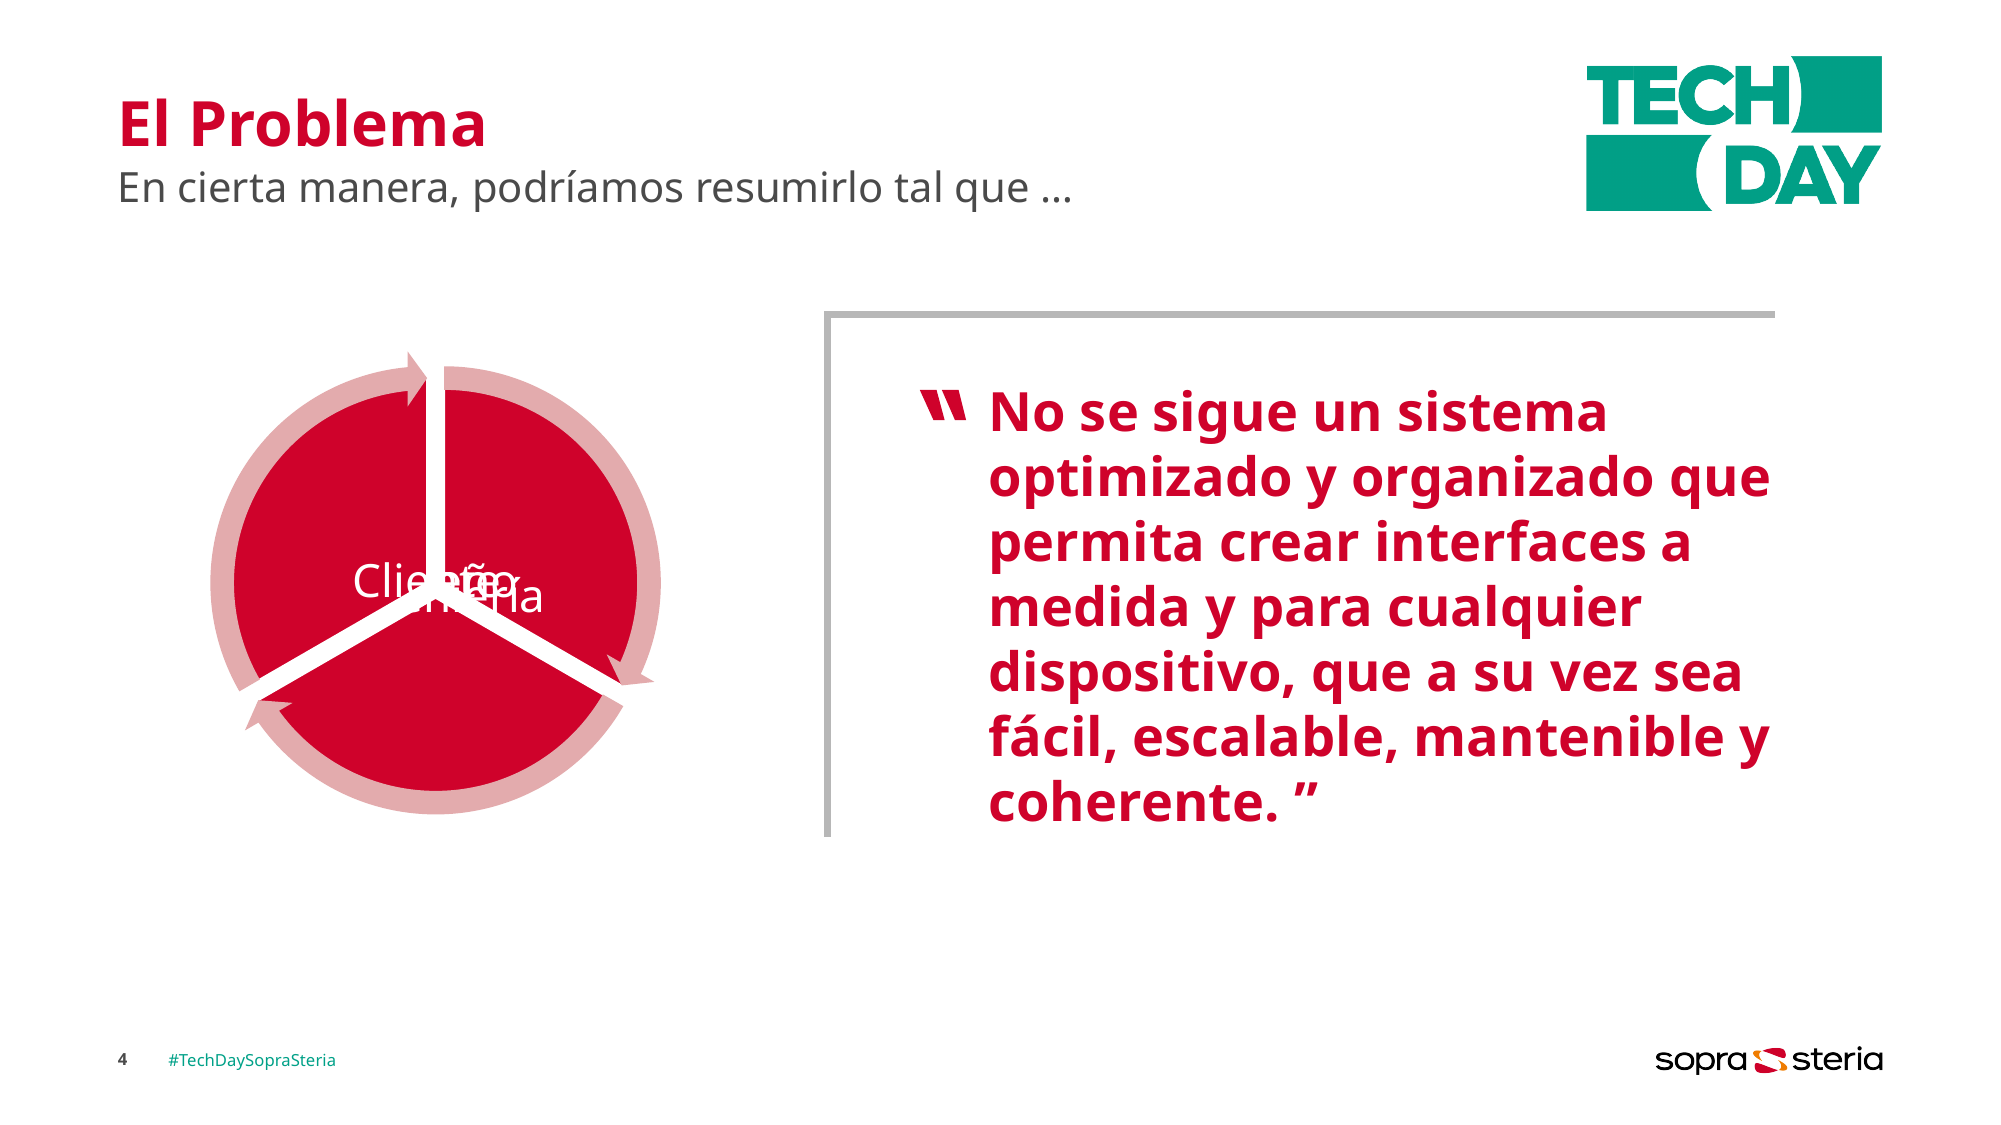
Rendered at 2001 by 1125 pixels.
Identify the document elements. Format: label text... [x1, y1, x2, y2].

slide_number 4 [117, 1039, 177, 1081]
list En cierta manera, podríamos resumirlo tal que … [117, 160, 1882, 220]
text_box No se sigue un sistema optimizado y organizado que permita crear interfaces a medida y para cualquier dispositivo, que a su vez sea fácil, escalable, mantenible y coherente. ” [988, 377, 1829, 883]
footer #TechDaySopraSteria [177, 1039, 759, 1081]
picture [1638, 1028, 1900, 1093]
title El Problema [117, 5, 1521, 159]
picture [1586, 56, 1882, 160]
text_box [827, 311, 1775, 837]
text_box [66, 344, 805, 837]
